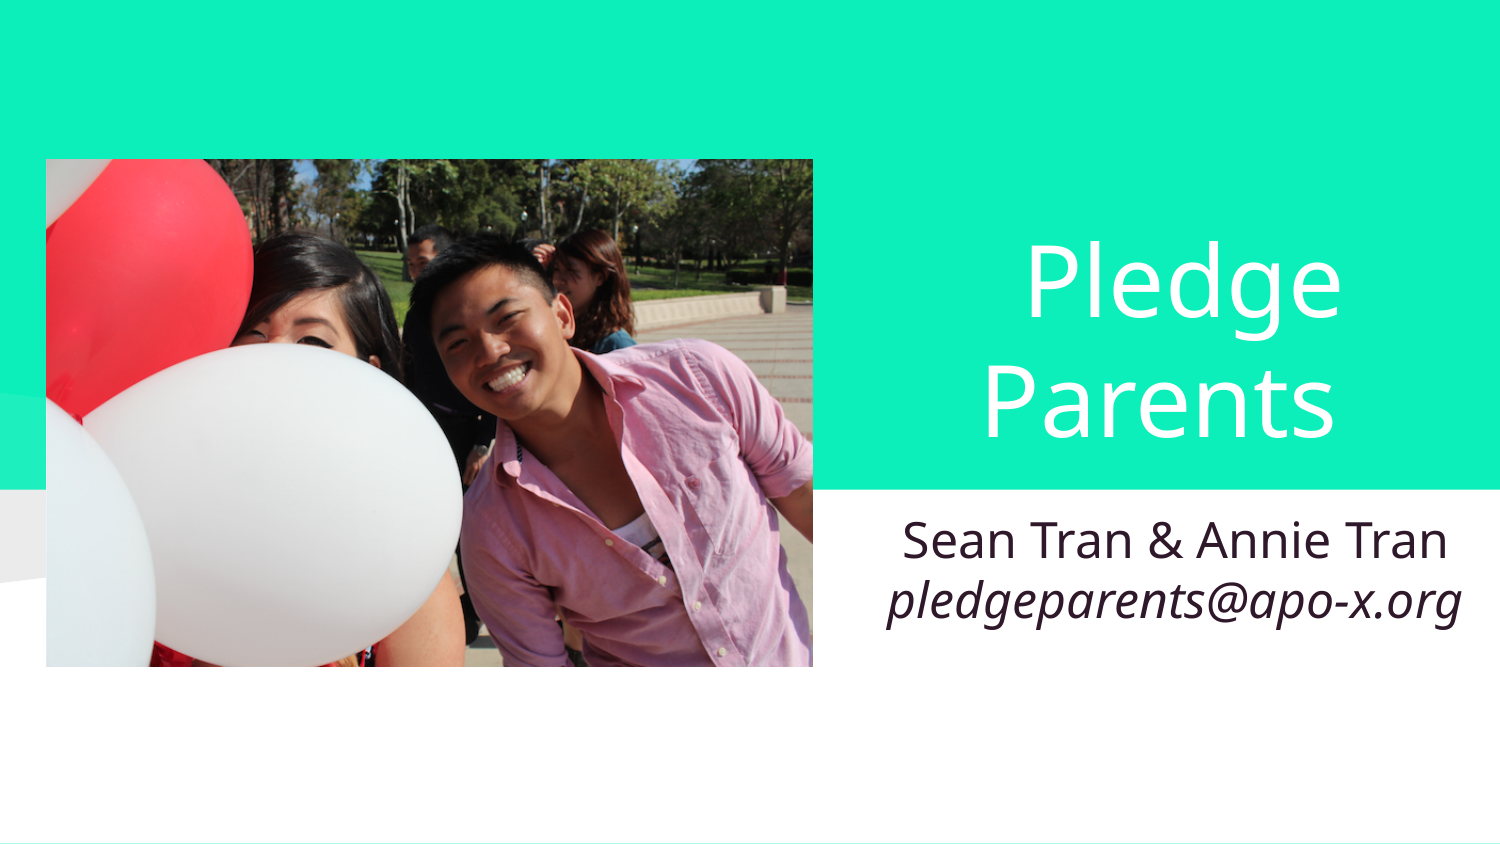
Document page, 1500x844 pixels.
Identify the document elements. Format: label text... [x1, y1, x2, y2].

picture [46, 158, 813, 667]
subtitle Sean Tran & Annie Tran pledgeparents@apo-x.org [837, 493, 1491, 667]
title Pledge Parents [827, 165, 1491, 473]
